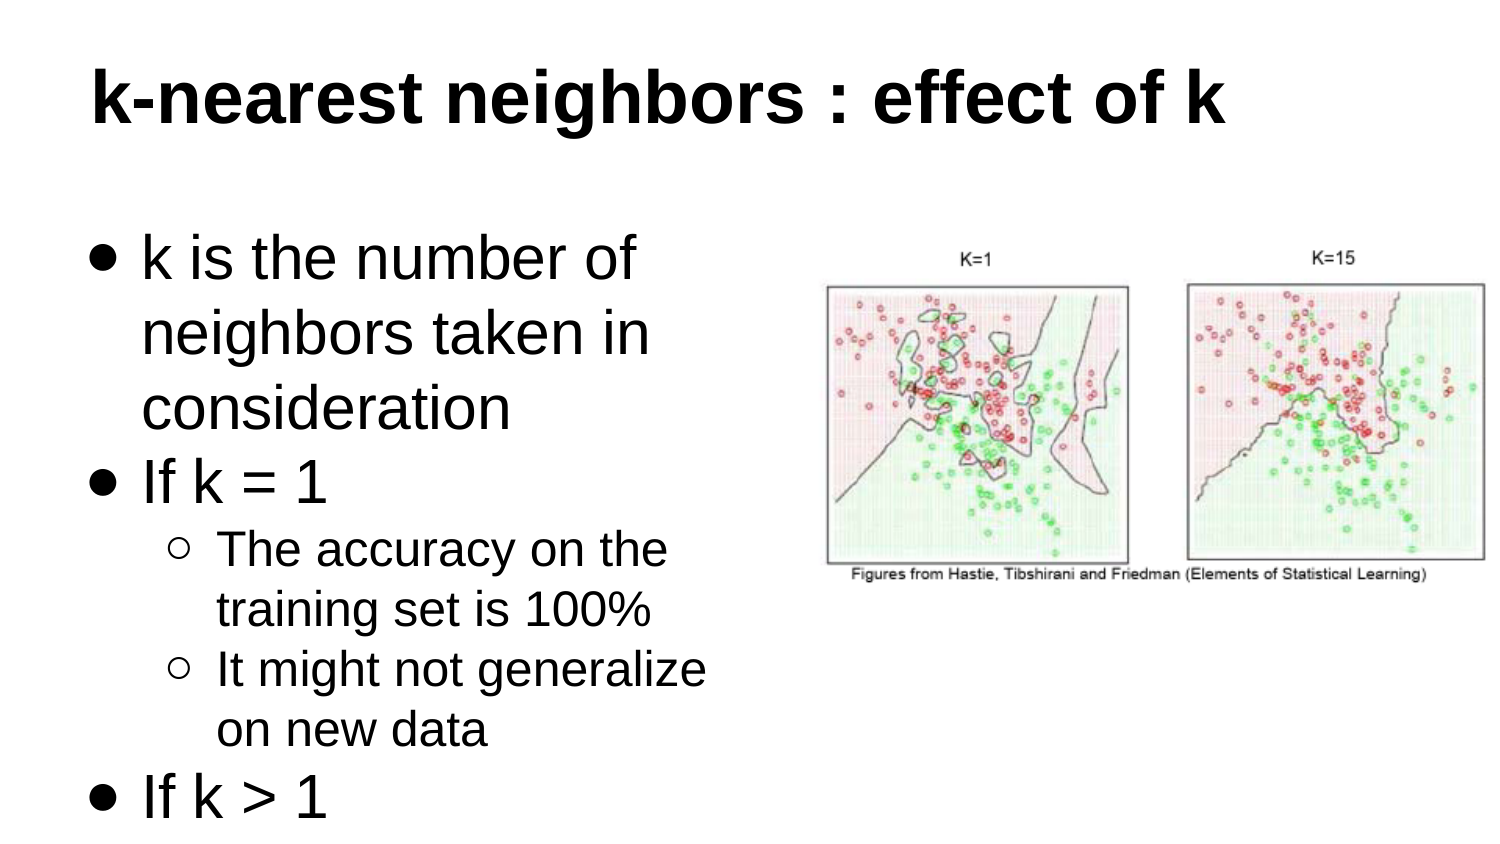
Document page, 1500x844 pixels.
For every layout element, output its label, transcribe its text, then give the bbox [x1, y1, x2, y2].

picture [812, 243, 1494, 590]
list k is the number of neighbors taken in consideration If k = 1 The accuracy on the training set is 100% It might not generalize on new data If k > 1 The accuracy on the training set might not be 100% It might generalize better on unseen data [51, 201, 783, 750]
title k-nearest neighbors : effect of k [75, 33, 1425, 175]
